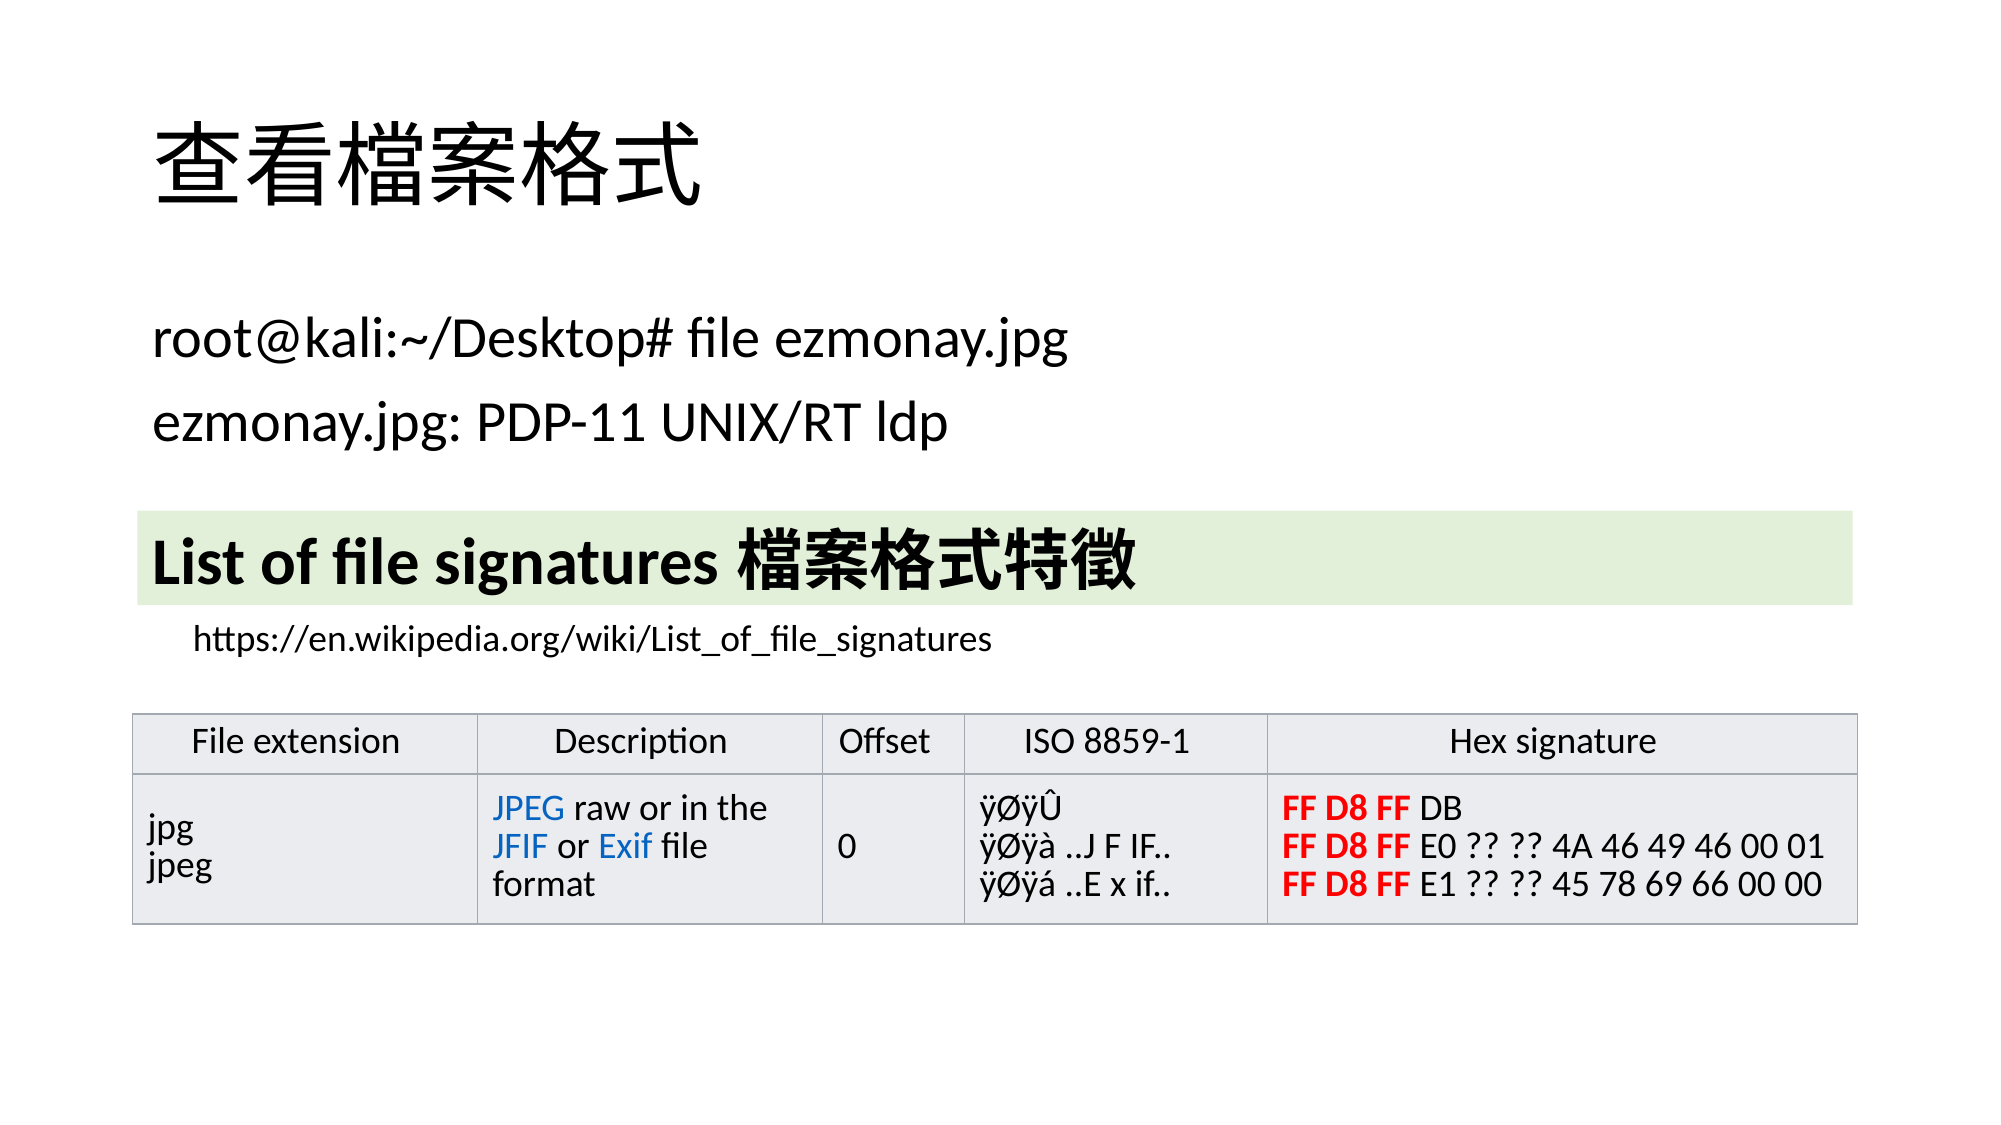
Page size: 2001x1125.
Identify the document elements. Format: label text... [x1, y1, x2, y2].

table_header Offset [823, 715, 964, 773]
table_cell JPEG raw or in the JFIF or Exif file format [478, 775, 822, 923]
table_header File extension [133, 715, 477, 773]
list root@kali:~/Desktop# file ezmonay.jpg ezmonay.jpg: PDP-11 UNIX/RT ldp [137, 299, 1863, 1014]
table_header Description [478, 715, 822, 773]
table_header ISO 8859-1 [965, 715, 1267, 773]
table_cell jpg jpeg [133, 775, 477, 923]
table_cell FF D8 FF DB FF D8 FF E0 ?? ?? 4A 46 49 46 00 01 FF D8 FF E1 ?? ?? 45 78 69 66 00 00 [1268, 775, 1857, 923]
table_header Hex signature [1268, 715, 1857, 773]
title 查看檔案格式 [137, 59, 1863, 278]
table_cell 0 [823, 775, 964, 923]
text_box List of file signatures檔案格式特徵 [137, 510, 1853, 606]
table_cell ÿØÿÛ ÿØÿà ..J F IF.. ÿØÿá ..E x if.. [965, 775, 1267, 923]
text_box https://en.wikipedia.org/wiki/List_of_file_signatures [178, 606, 1009, 667]
